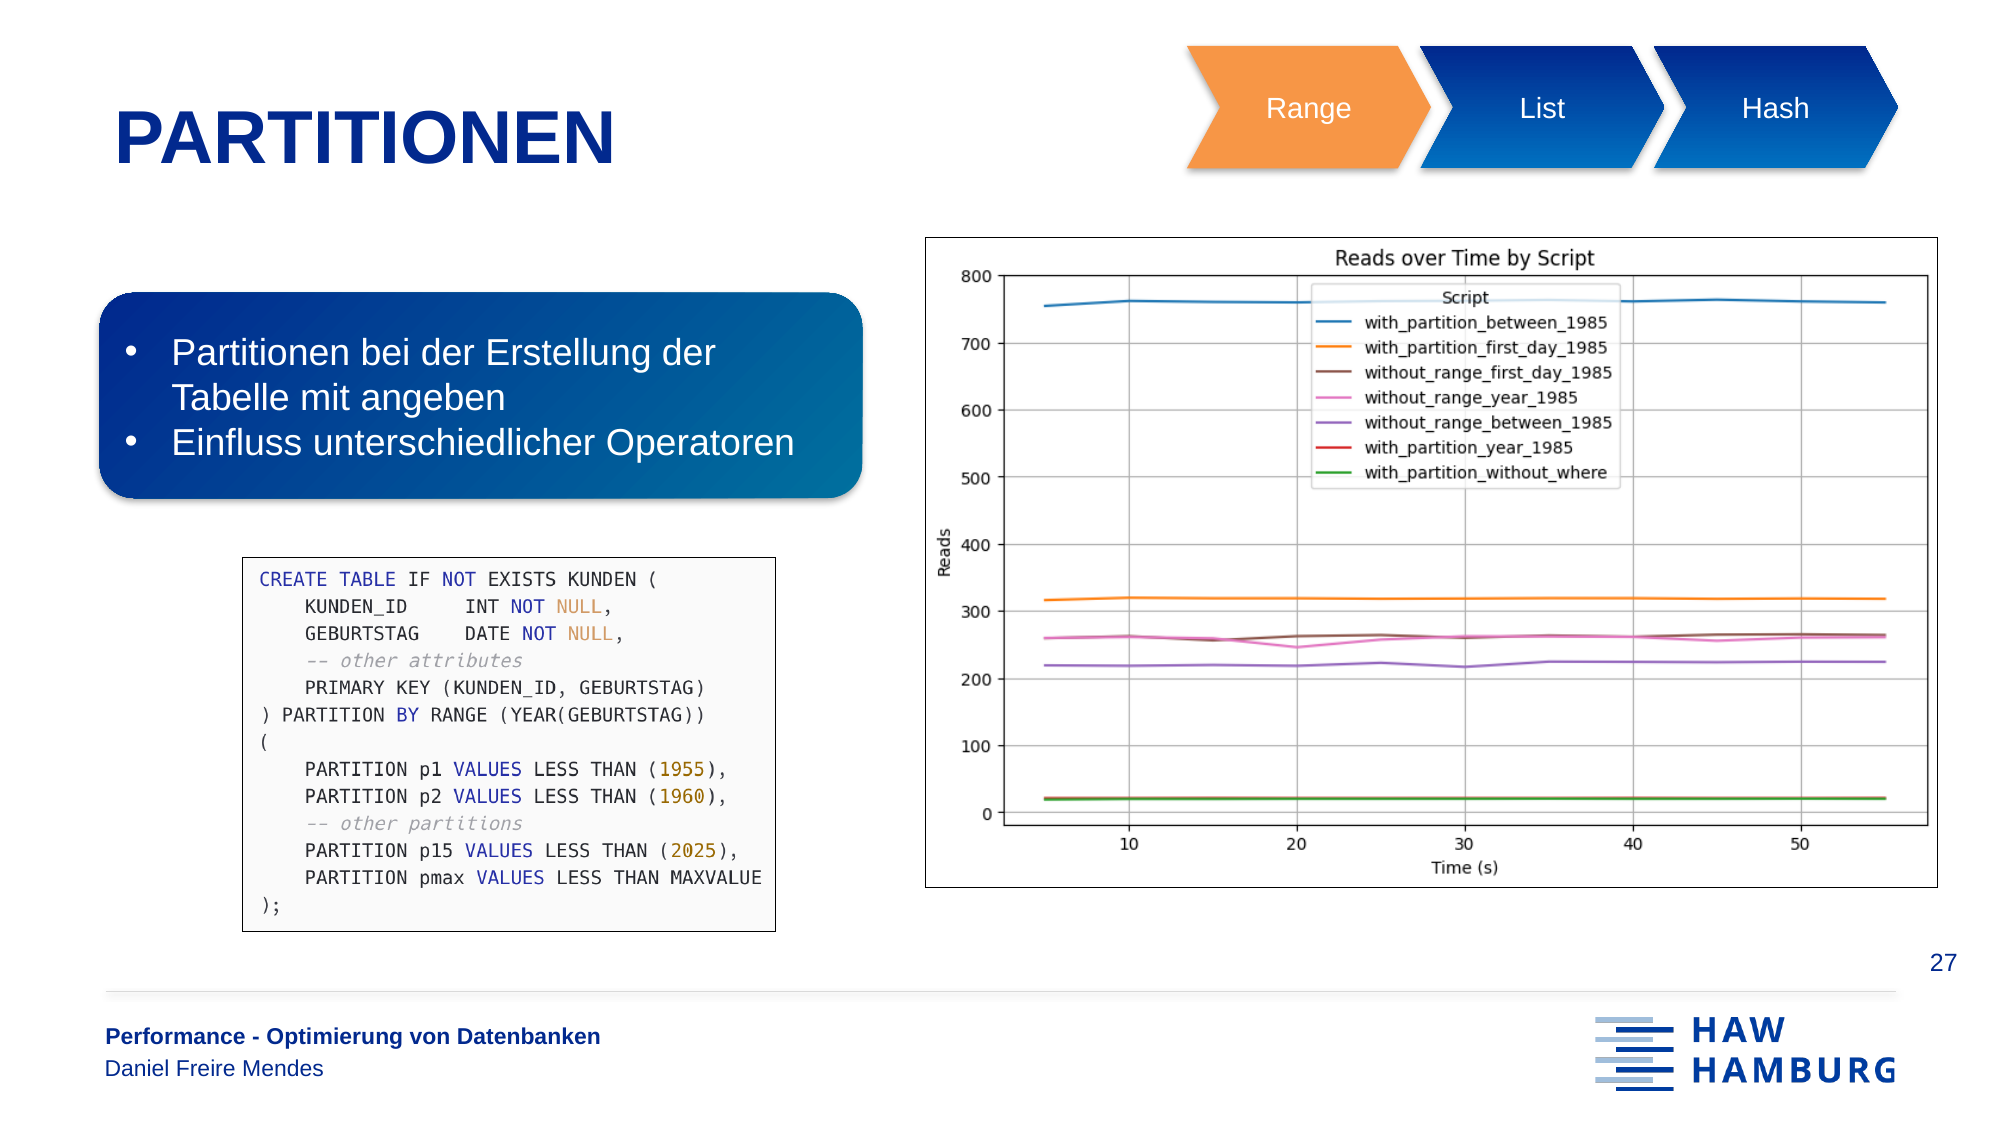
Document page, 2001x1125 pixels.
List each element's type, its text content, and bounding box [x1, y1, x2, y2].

title Partitionen [99, 60, 1899, 218]
picture [924, 237, 1938, 888]
slide_number 27 [1506, 931, 1973, 992]
text_box Range [1186, 45, 1432, 170]
text_box Partitionen bei der Erstellung der Tabelle mit angeben Einfluss unterschiedlicher Operatoren [98, 292, 864, 499]
picture [241, 557, 777, 932]
text_box List [1419, 45, 1666, 170]
text_box Hash [1653, 45, 1899, 170]
